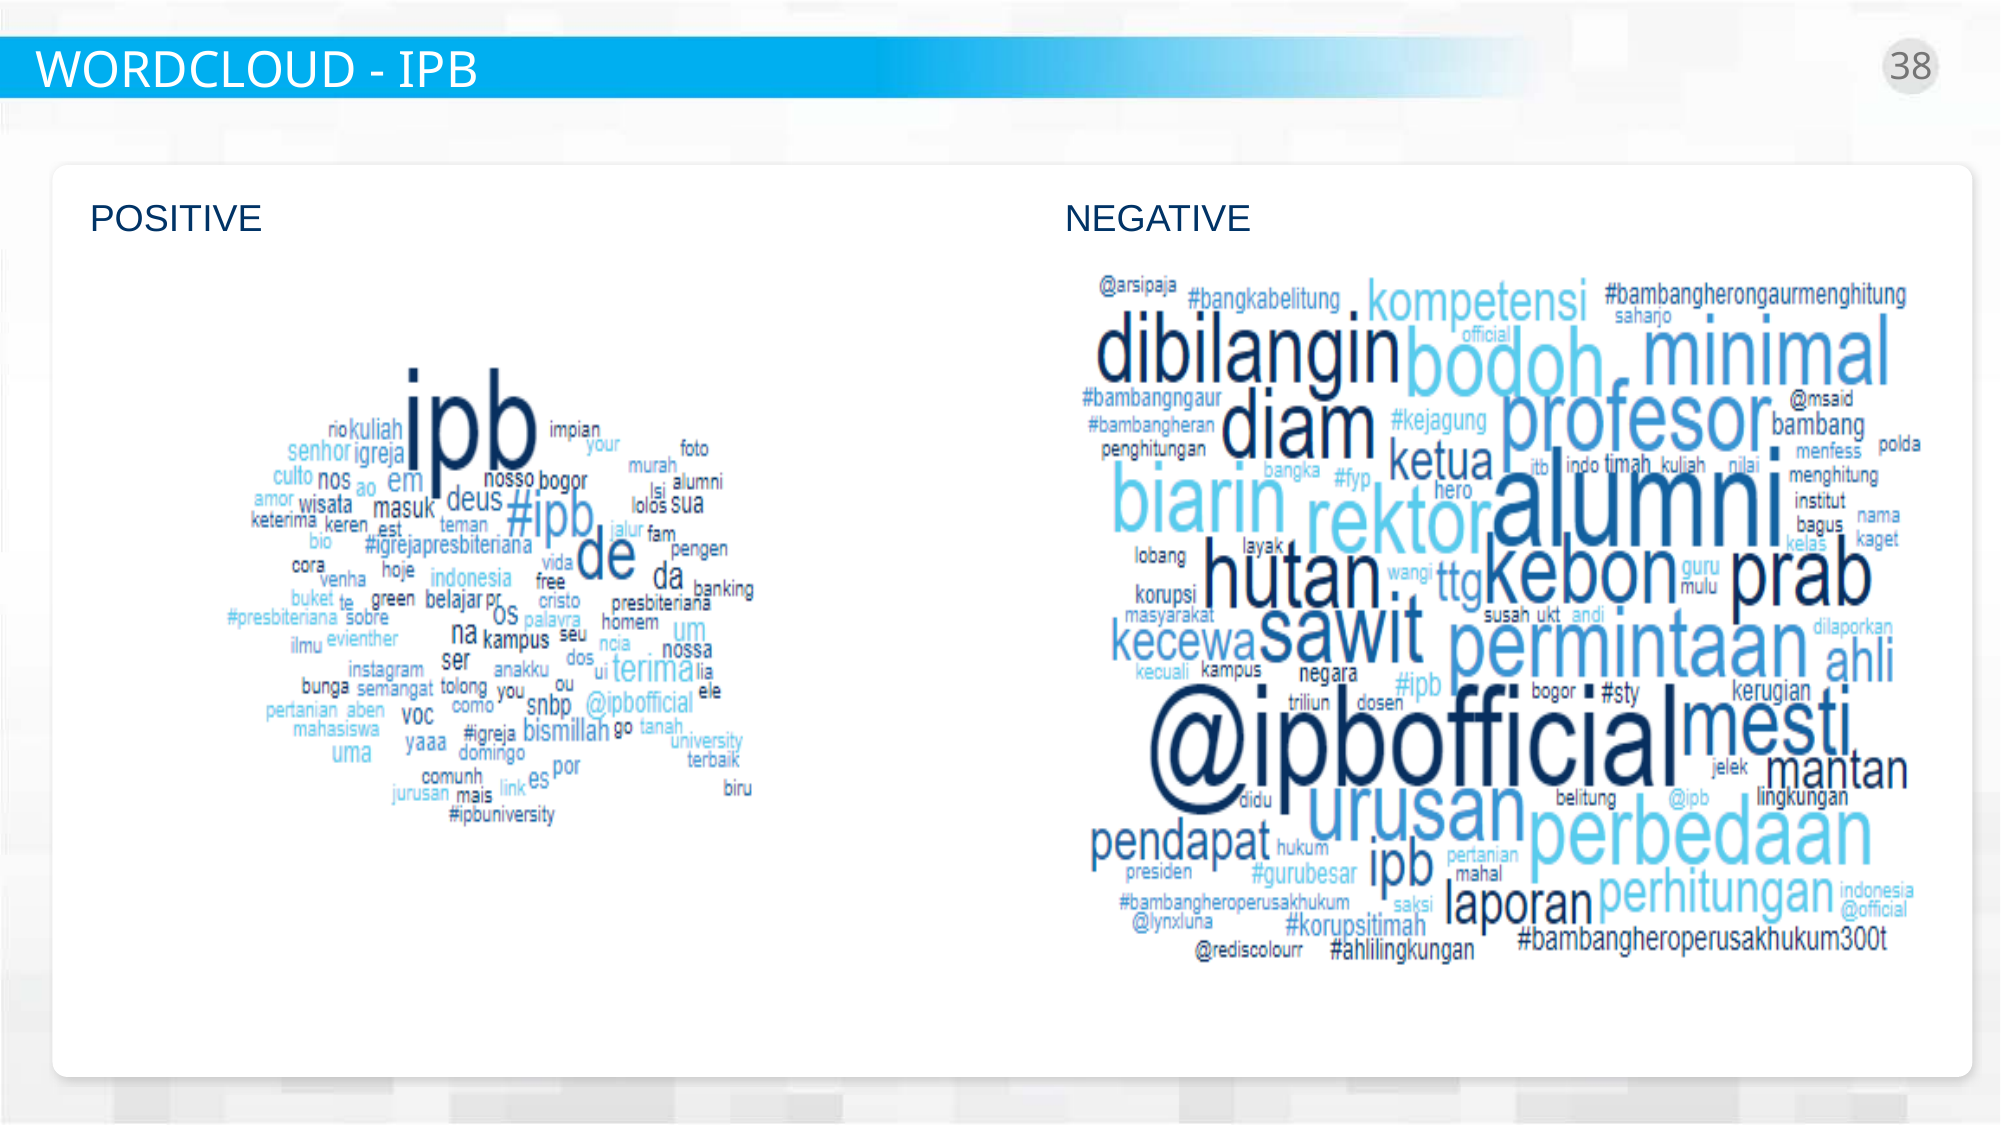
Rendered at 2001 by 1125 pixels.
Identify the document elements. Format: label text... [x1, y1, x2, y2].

picture [0, 0, 2001, 1125]
text_box POSITIVE [75, 187, 938, 245]
title WORDCLOUD - IPB [21, 29, 1371, 105]
slide_number 38 [1873, 29, 1949, 105]
text_box [52, 164, 1973, 1077]
text_box NEGATIVE [1050, 187, 1913, 245]
